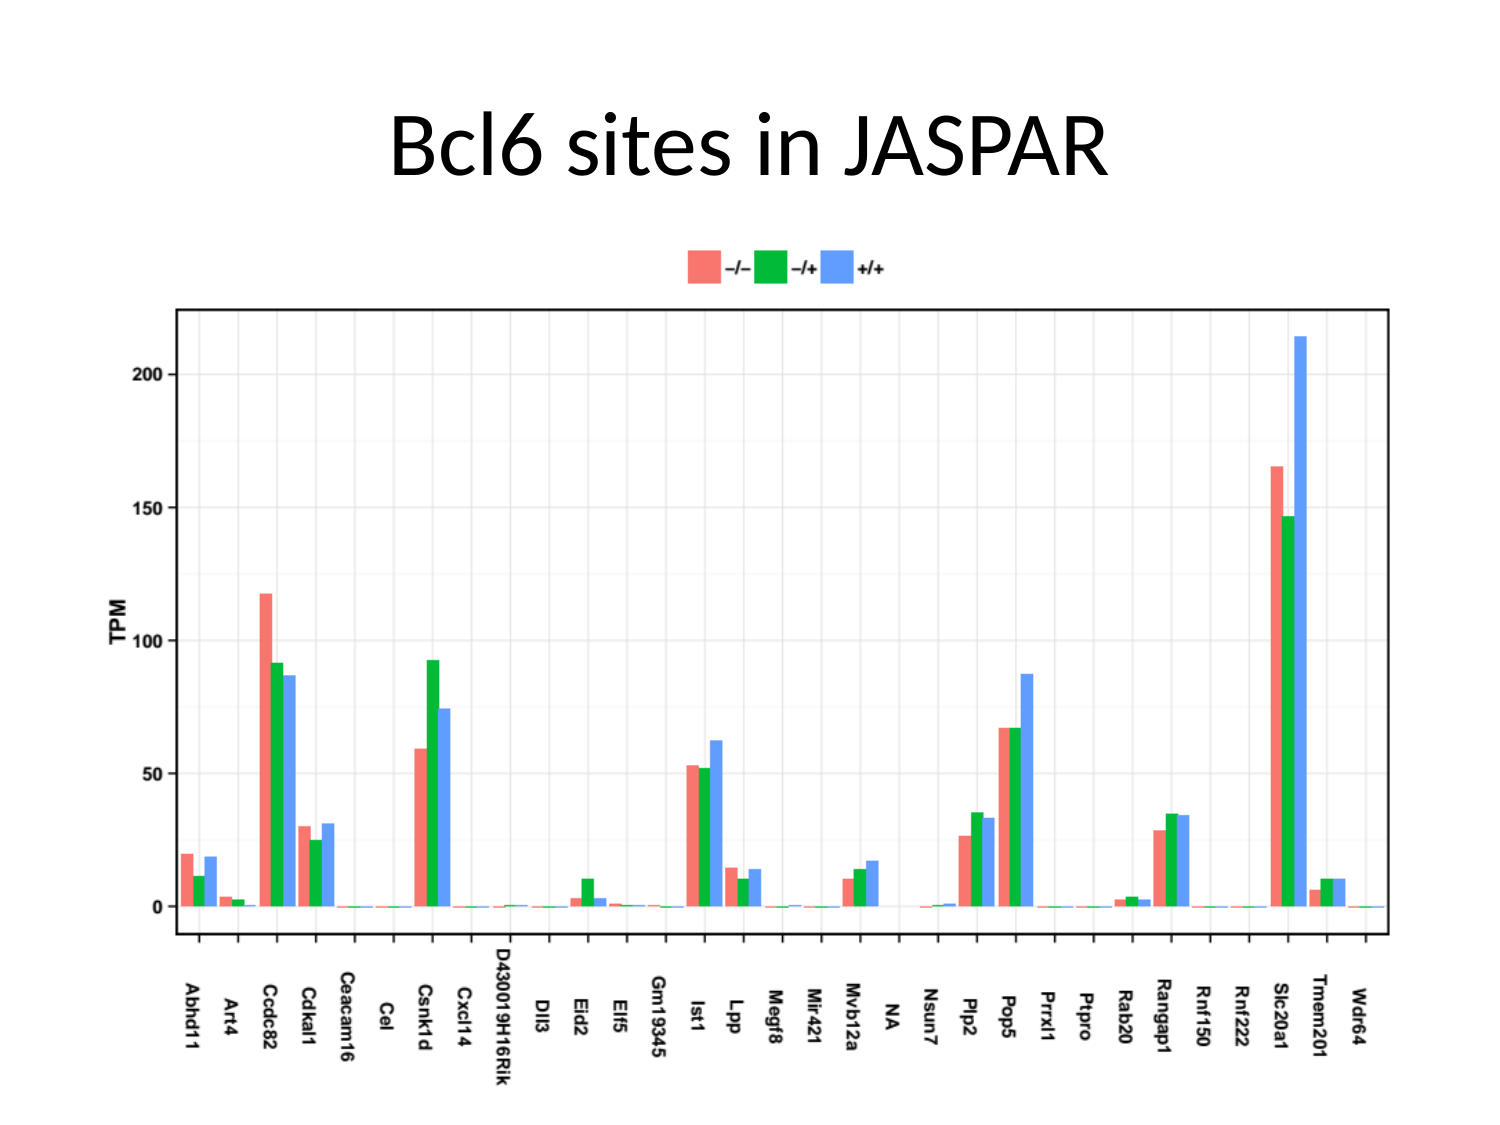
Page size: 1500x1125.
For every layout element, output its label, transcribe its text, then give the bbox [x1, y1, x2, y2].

title Bcl6 sites in JASPAR [75, 45, 1425, 233]
picture [89, 198, 1414, 1125]
